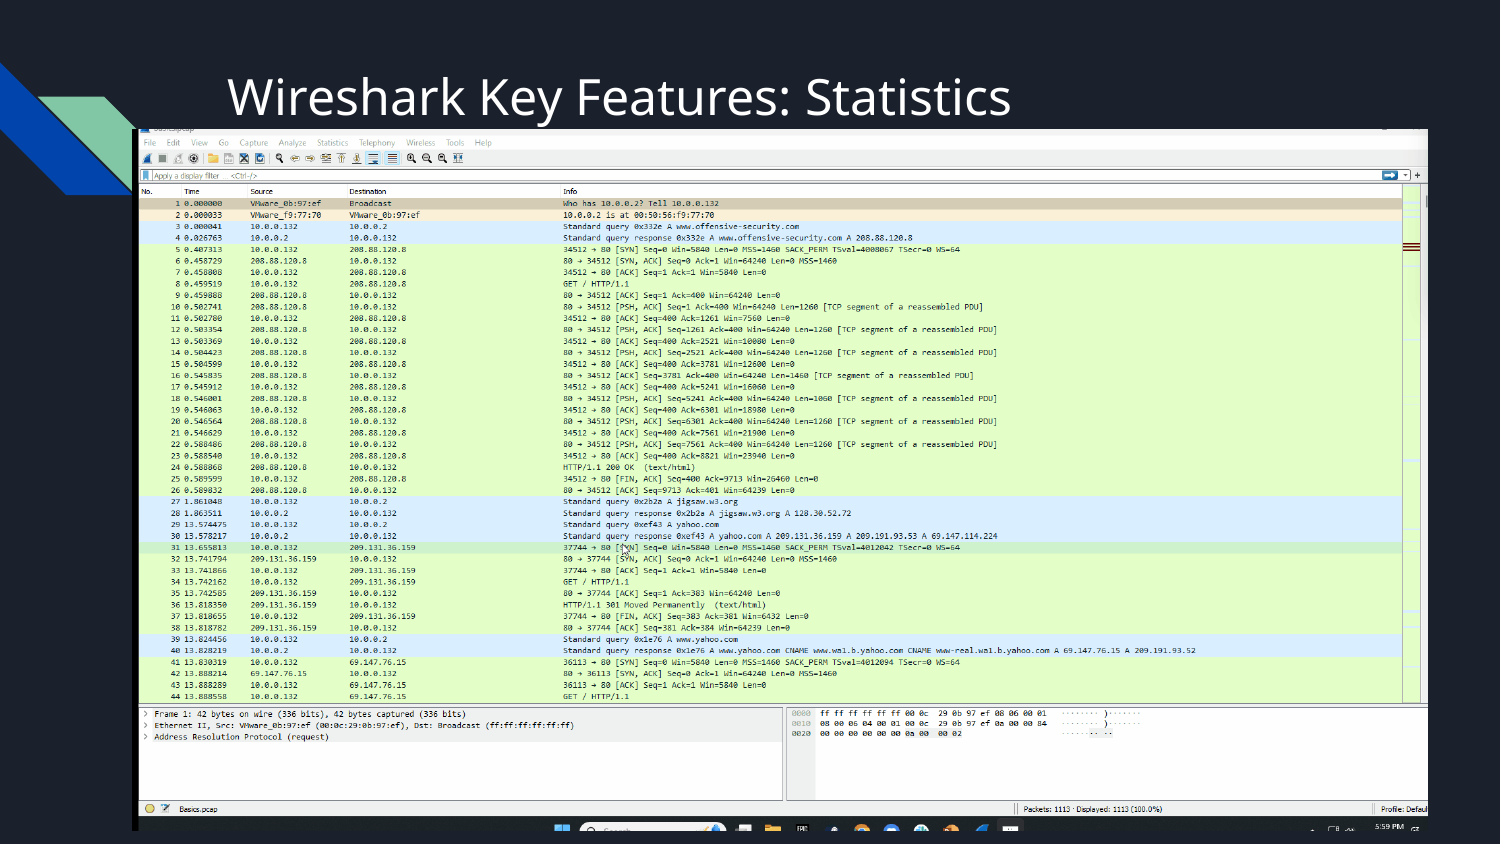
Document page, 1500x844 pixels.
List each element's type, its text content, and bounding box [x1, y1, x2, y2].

title Wireshark Key Features: Statistics [212, 50, 1368, 127]
picture [132, 128, 1429, 831]
